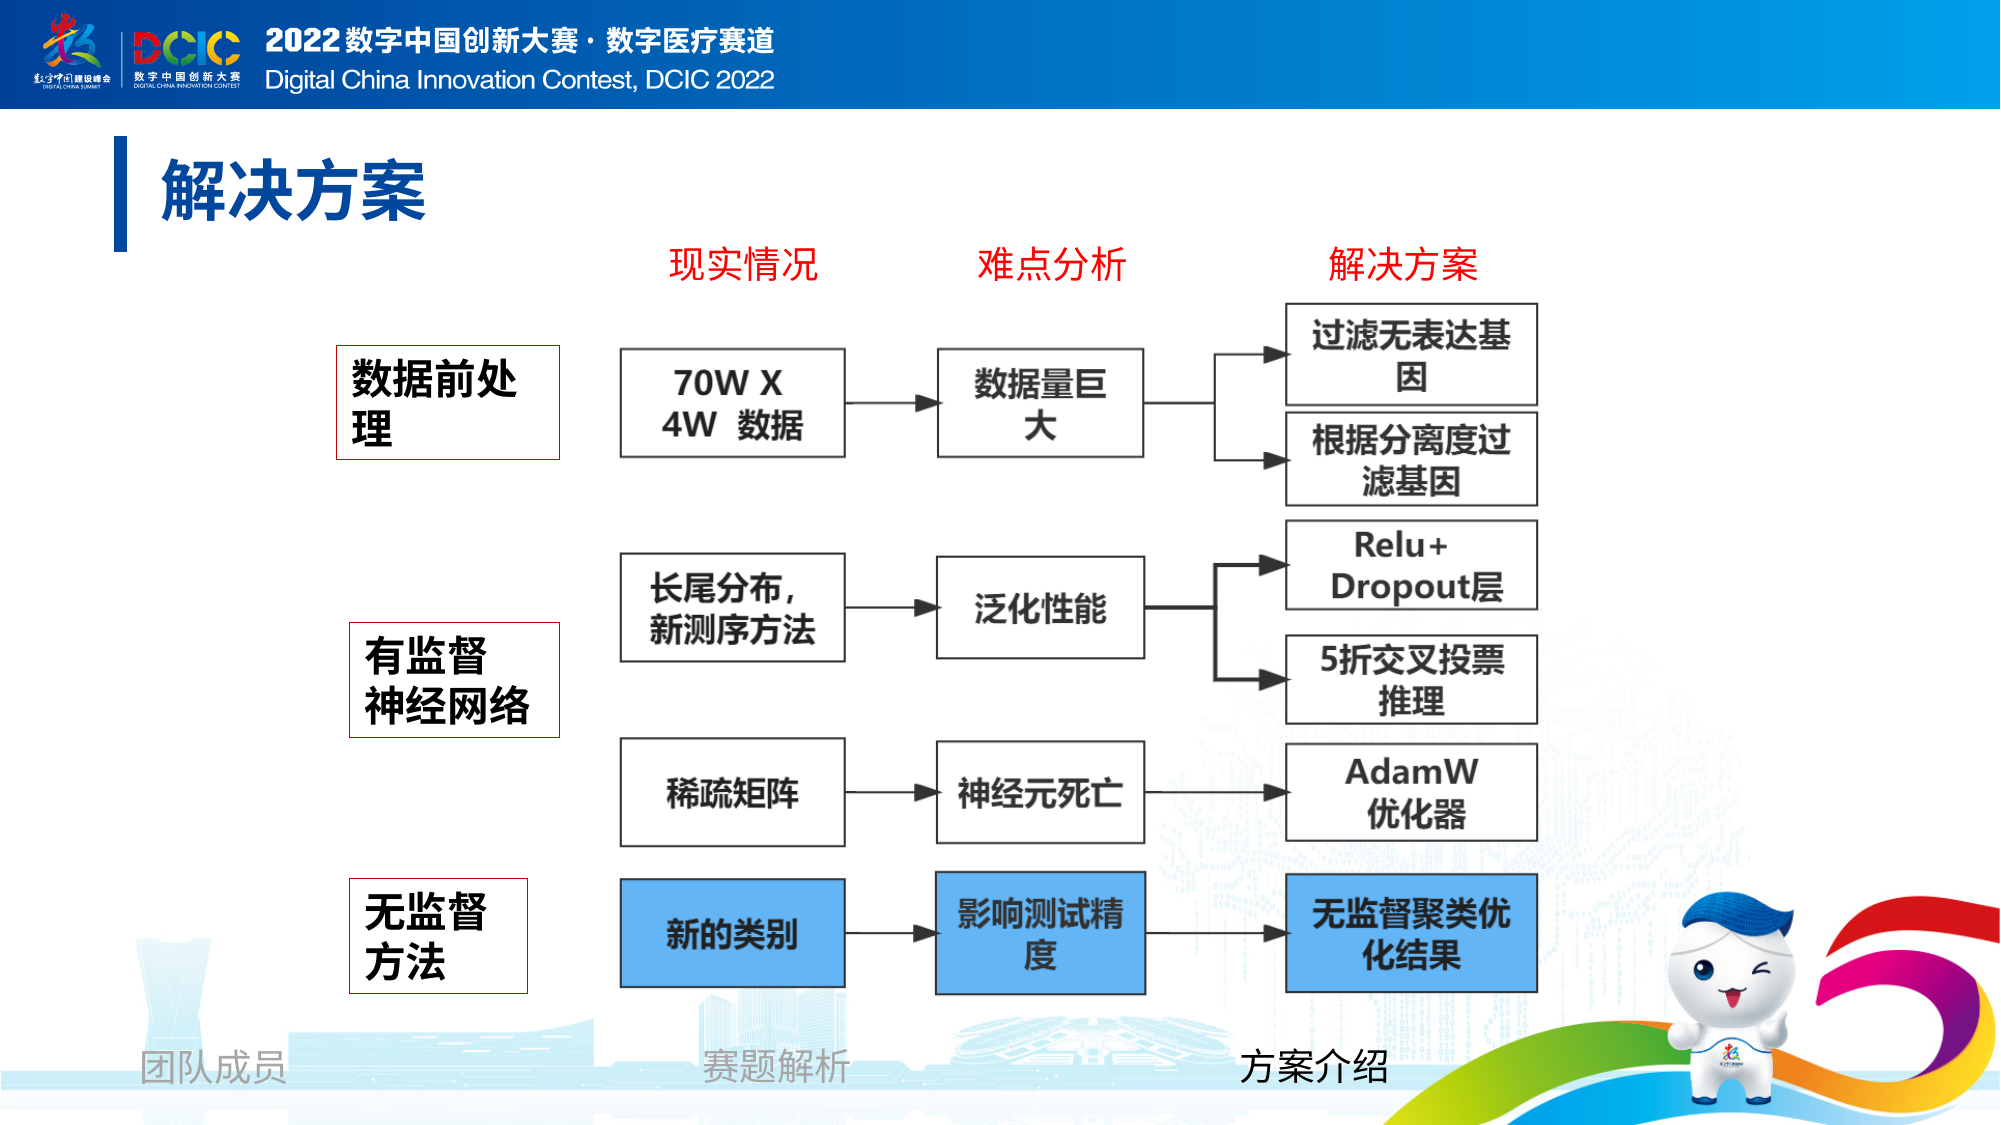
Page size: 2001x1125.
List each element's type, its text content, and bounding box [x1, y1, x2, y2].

text_box 解决方案 [120, 123, 815, 264]
picture [33, 13, 774, 94]
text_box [124, 1035, 1463, 1097]
picture [0, 135, 2000, 1125]
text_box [336, 233, 1513, 995]
